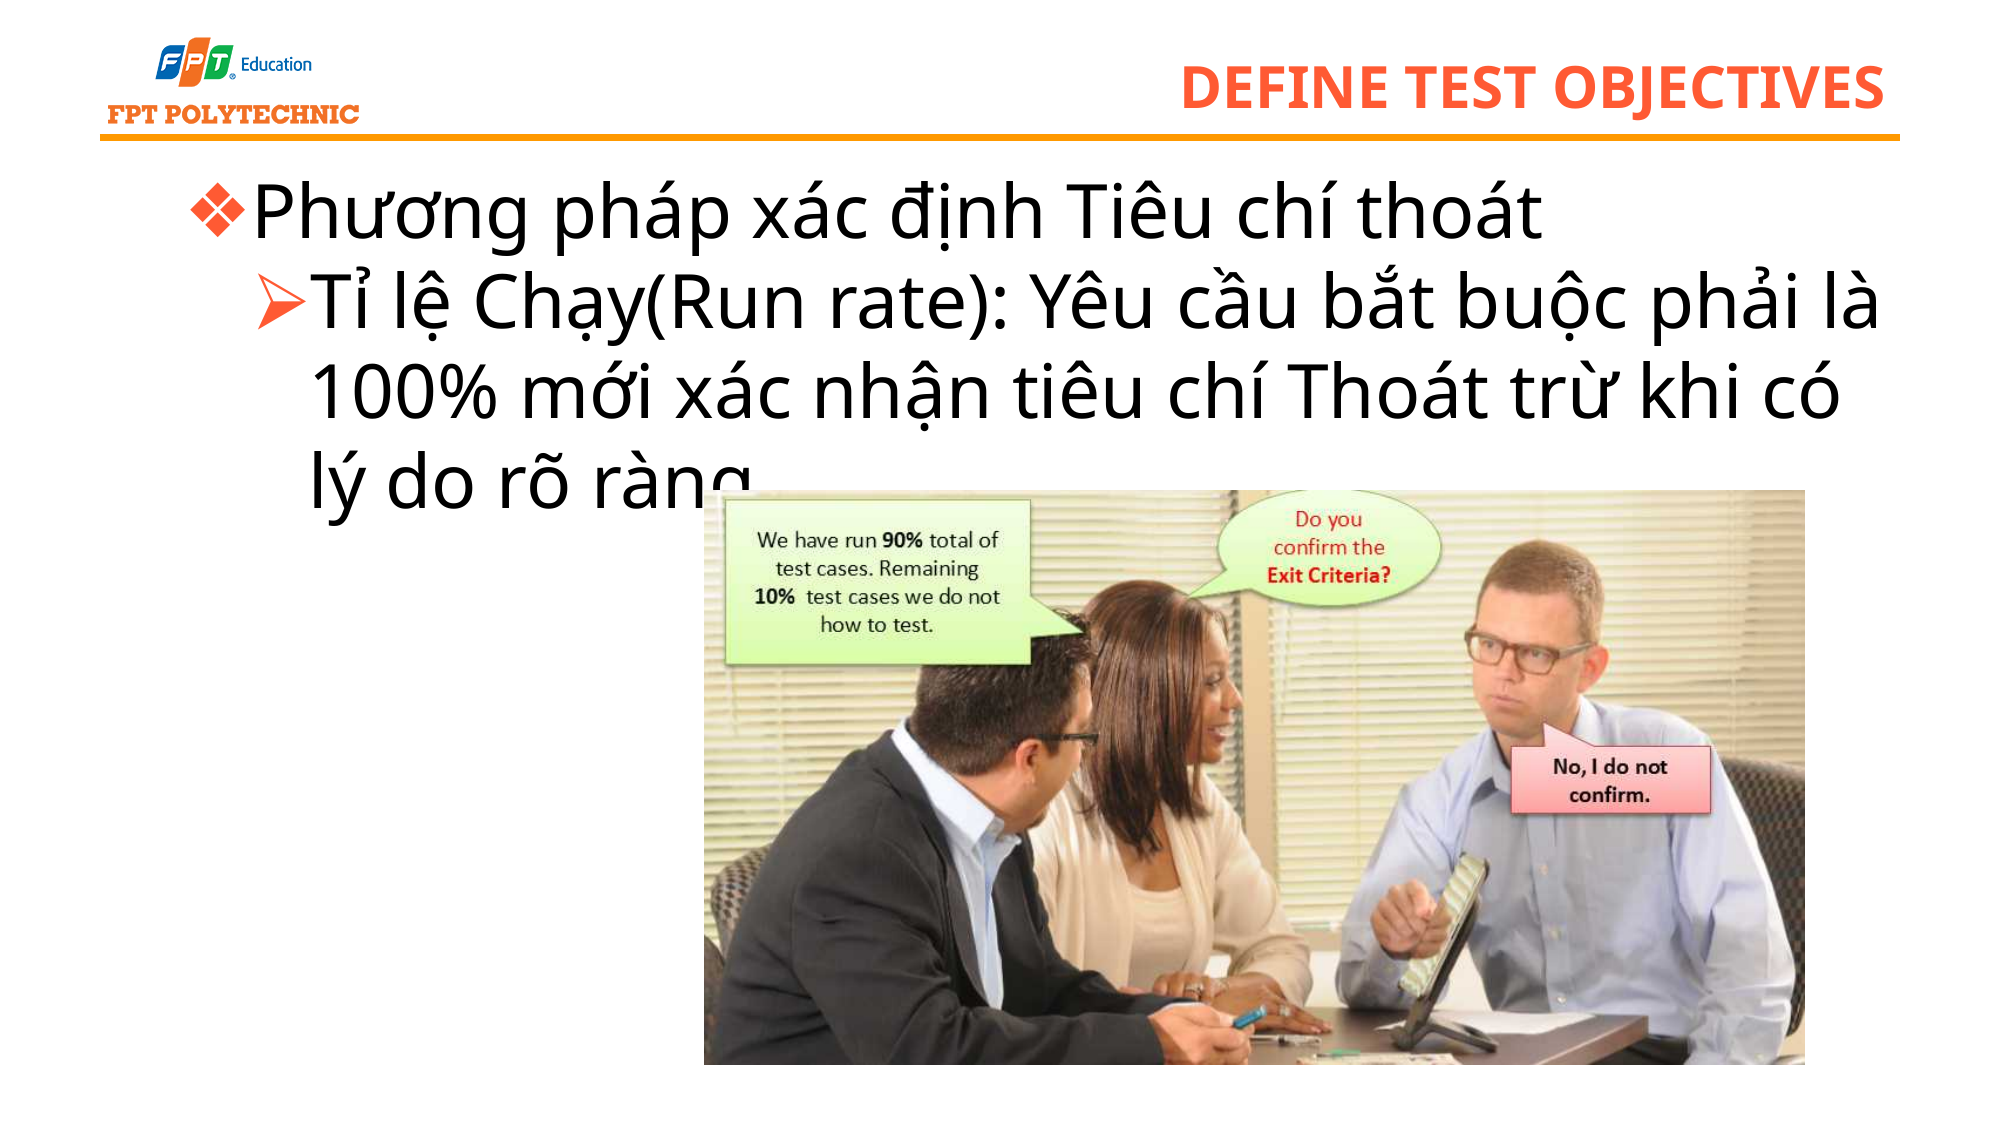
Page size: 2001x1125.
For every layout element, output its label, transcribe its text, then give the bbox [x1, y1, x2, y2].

picture [99, 135, 367, 143]
picture [99, 25, 367, 134]
title define test objectives [366, 45, 1900, 125]
text_box Phương pháp xác định Tiêu chí thoát Tỉ lệ Chạy(Run rate): Yêu cầu bắt buộc phải là 100% mới xác nhận tiêu chí Thoát trừ khi có lý do rõ ràng. [106, 156, 1900, 711]
picture [703, 490, 1805, 1065]
